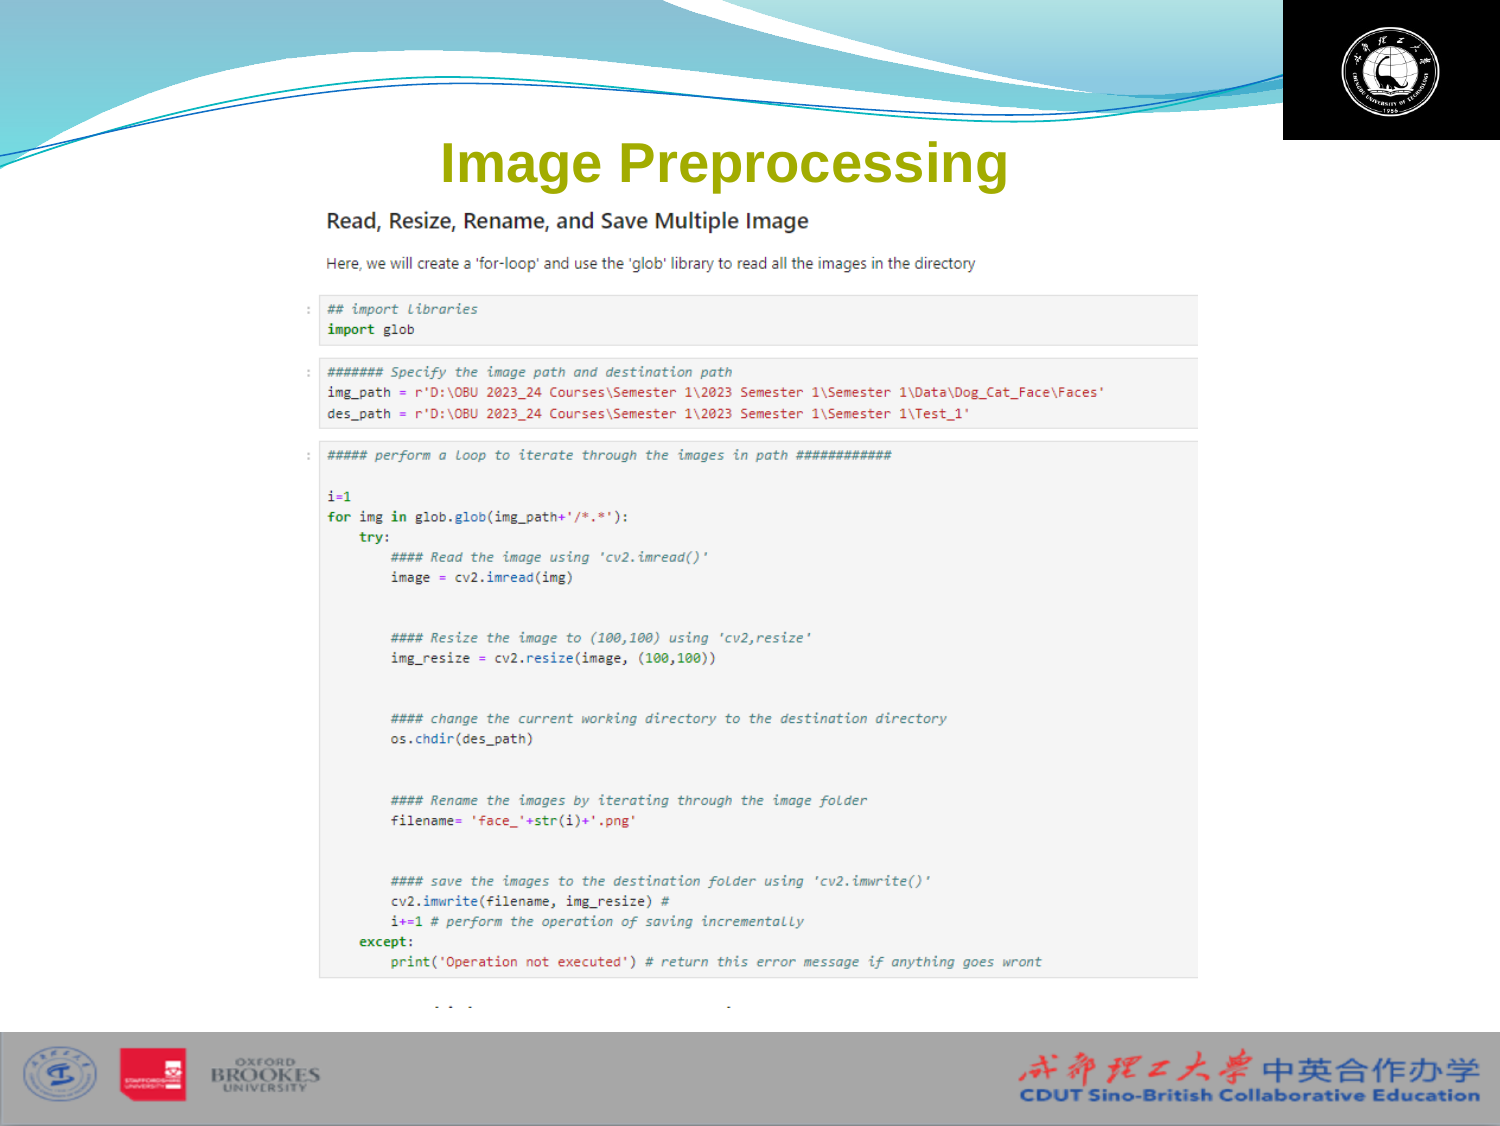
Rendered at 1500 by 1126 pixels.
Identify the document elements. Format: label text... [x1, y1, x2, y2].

picture [0, 1031, 1500, 1126]
picture [305, 199, 1199, 1008]
picture [1283, 0, 1500, 140]
text_box Image Preprocessing [362, 126, 1088, 199]
